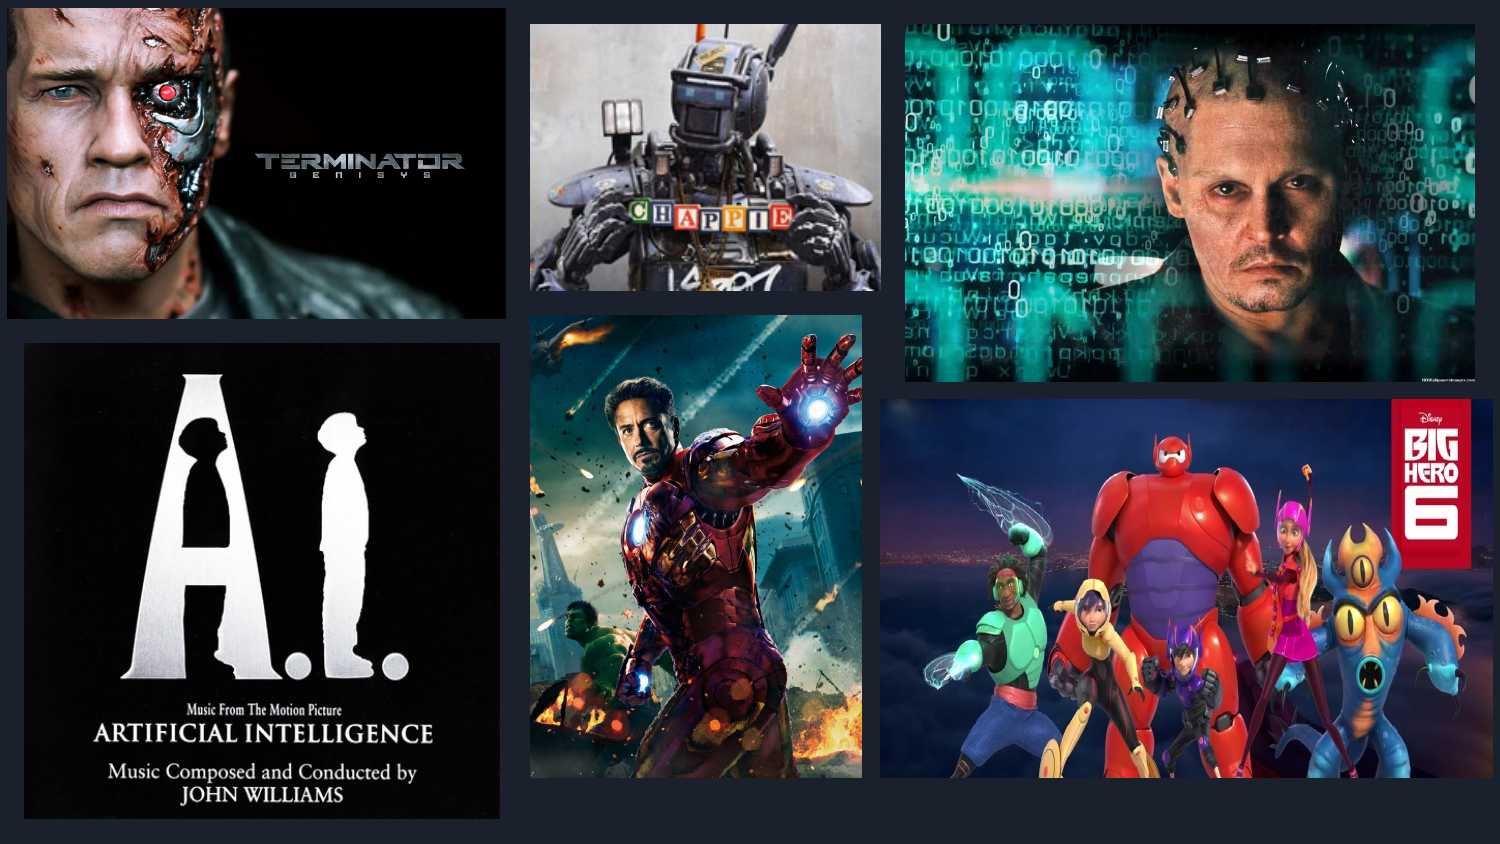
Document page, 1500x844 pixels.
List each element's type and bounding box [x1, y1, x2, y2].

picture [879, 399, 1494, 778]
picture [24, 343, 500, 819]
picture [7, 7, 506, 320]
picture [529, 315, 862, 778]
picture [904, 24, 1476, 382]
picture [529, 315, 716, 376]
picture [529, 24, 881, 291]
